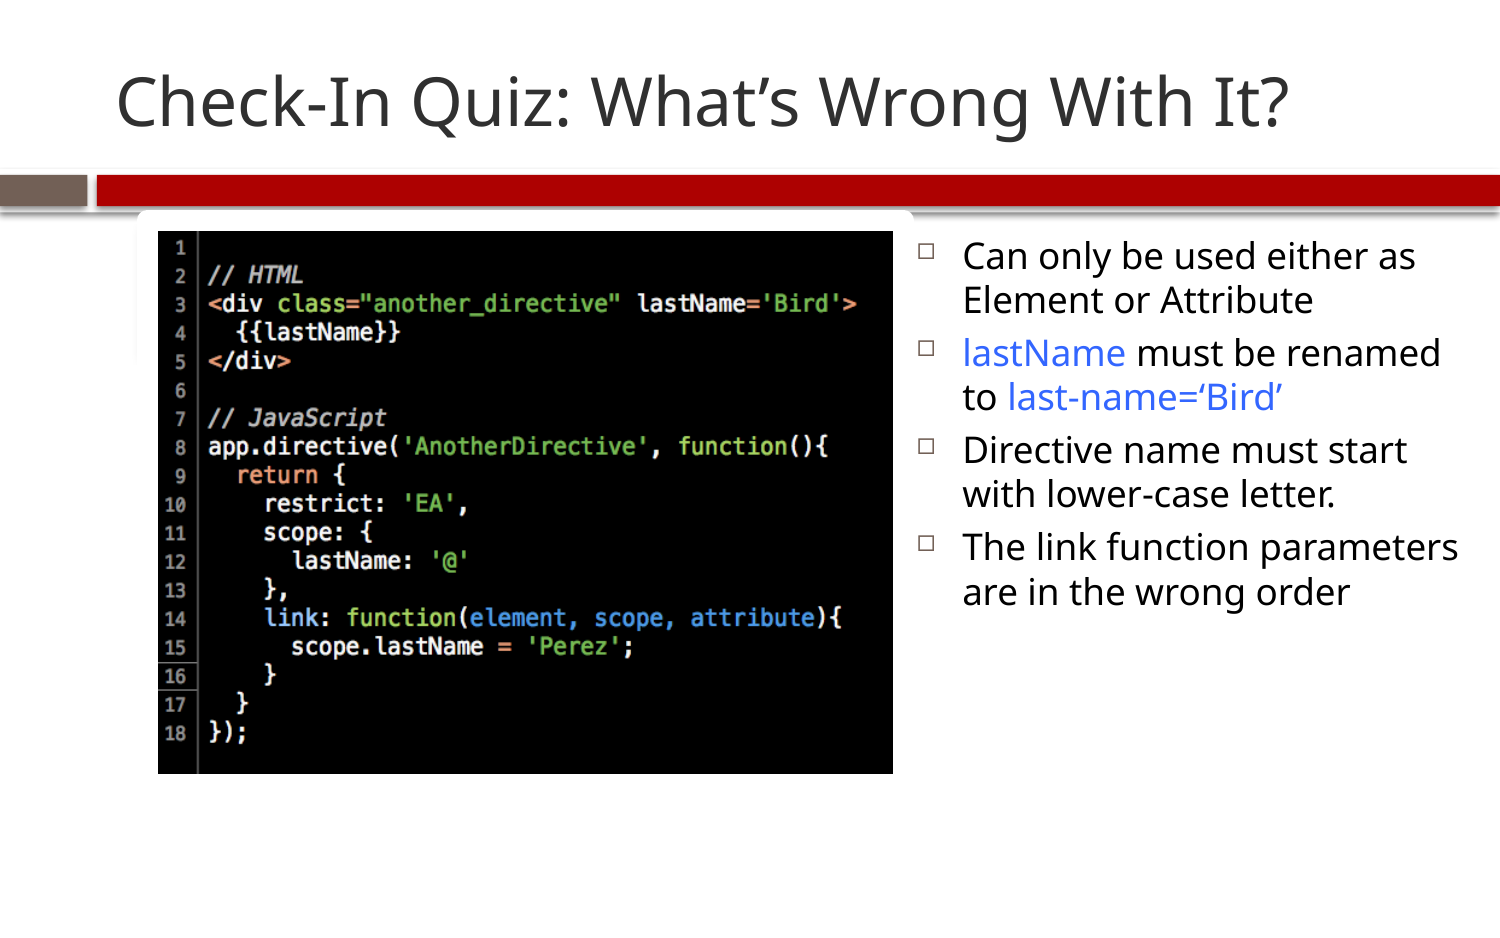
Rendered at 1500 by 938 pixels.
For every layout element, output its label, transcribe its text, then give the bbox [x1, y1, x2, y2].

title Check-In Quiz: What’s Wrong With It? [100, 31, 1438, 167]
list Can only be used either as Element or Attribute lastName must be renamed to last-name=‘Bird’ Directive name must start with lower-case letter. The link function parameters are in the wrong order [914, 225, 1479, 670]
picture [157, 230, 894, 775]
